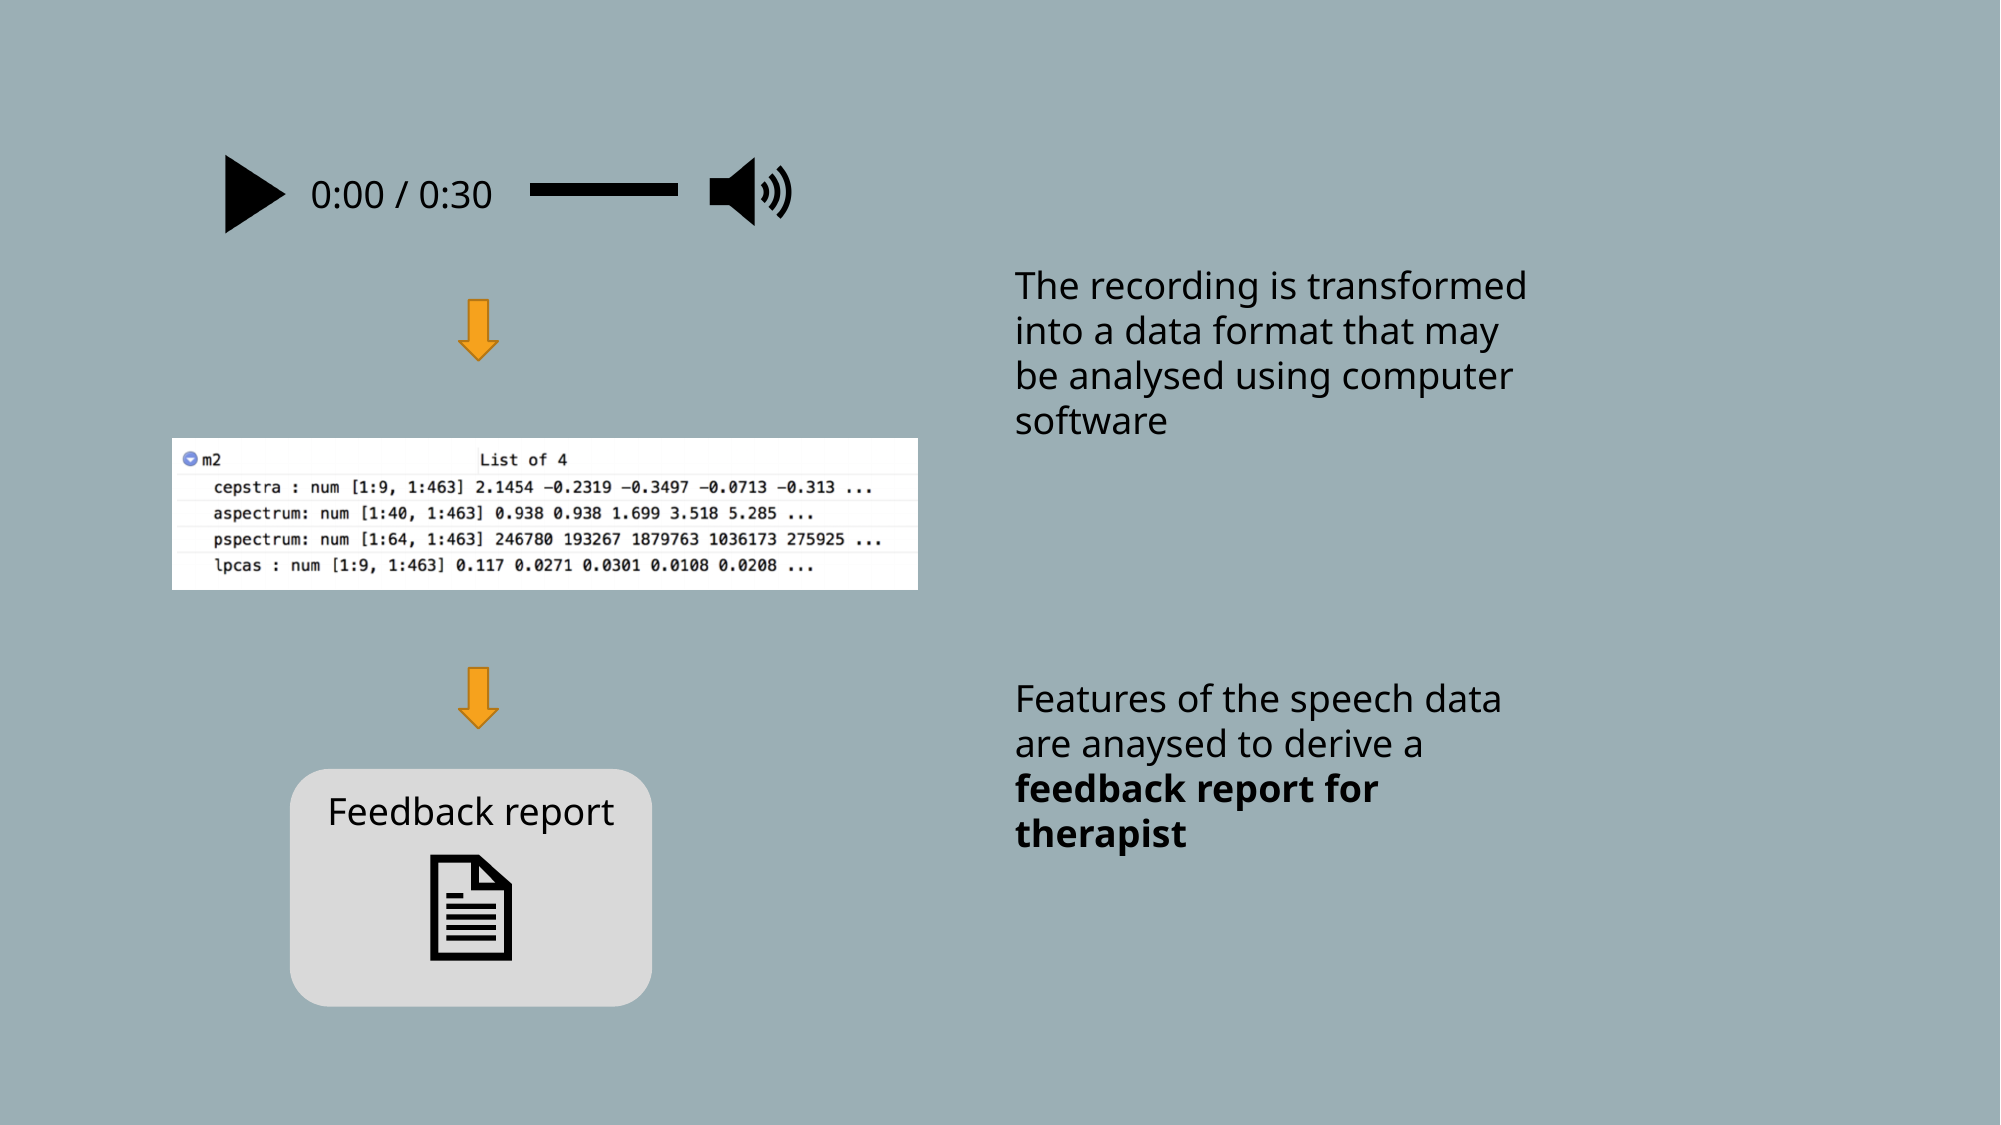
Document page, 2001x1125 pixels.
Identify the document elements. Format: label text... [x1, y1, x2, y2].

picture [408, 844, 535, 971]
text_box [457, 298, 499, 362]
text_box 0:00 / 0:30 [306, 163, 508, 224]
picture [172, 438, 918, 590]
picture [205, 143, 306, 245]
text_box [457, 666, 499, 730]
text_box Feedback report [288, 767, 654, 1008]
text_box Features of the speech data are anaysed to derive a feedback report for therapist [999, 667, 1566, 863]
picture [706, 143, 803, 241]
text_box The recording is transformed into a data format that may be analysed using computer software [999, 254, 1566, 450]
